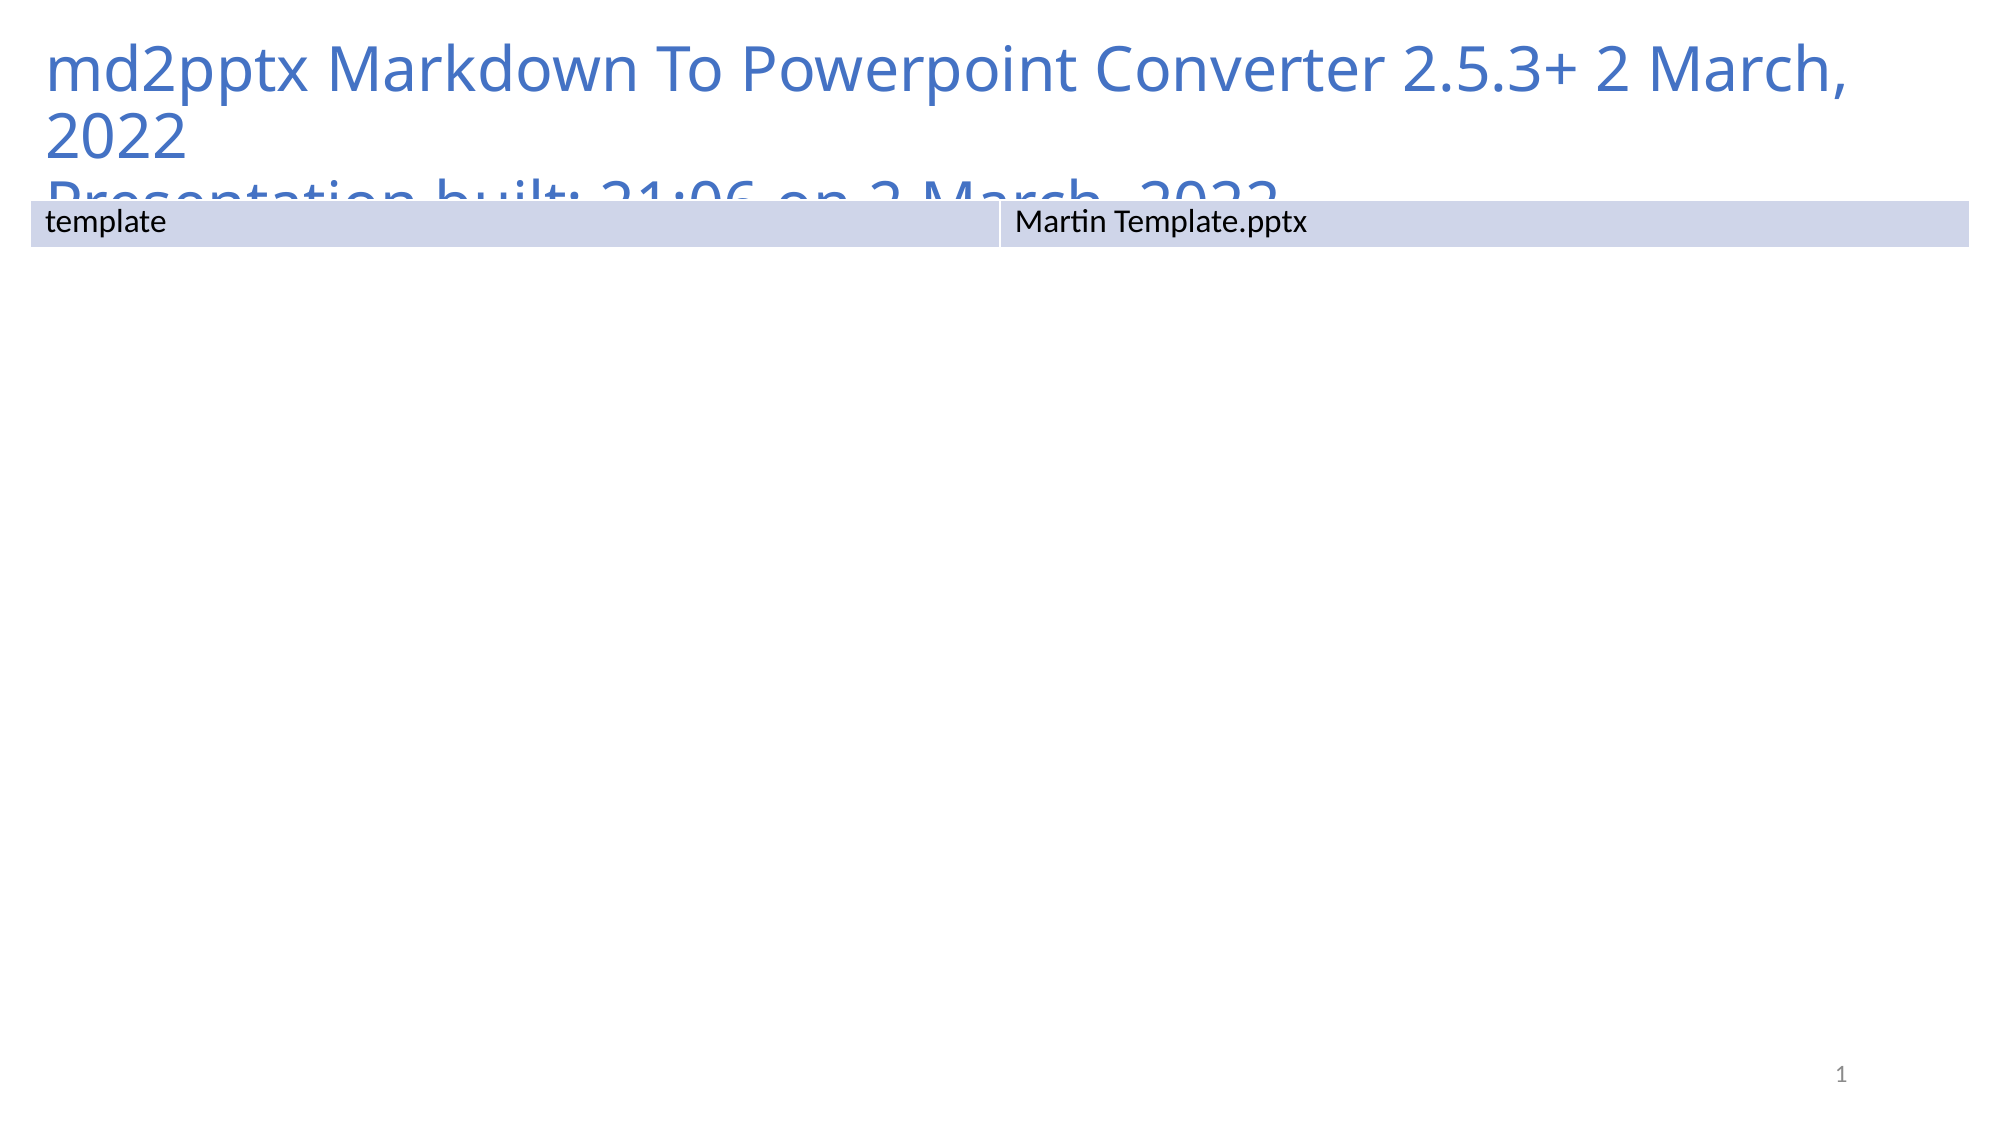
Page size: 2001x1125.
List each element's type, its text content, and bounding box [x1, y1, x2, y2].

slide_number 1 [1412, 1042, 1863, 1103]
table_header Martin Template.pptx [1001, 201, 1969, 247]
table_header template [31, 201, 999, 247]
title md2pptx Markdown To Powerpoint Converter 2.5.3+ 2 March, 2022 Presentation built: 21:06 on 2 March, 2022 [30, 29, 1970, 155]
